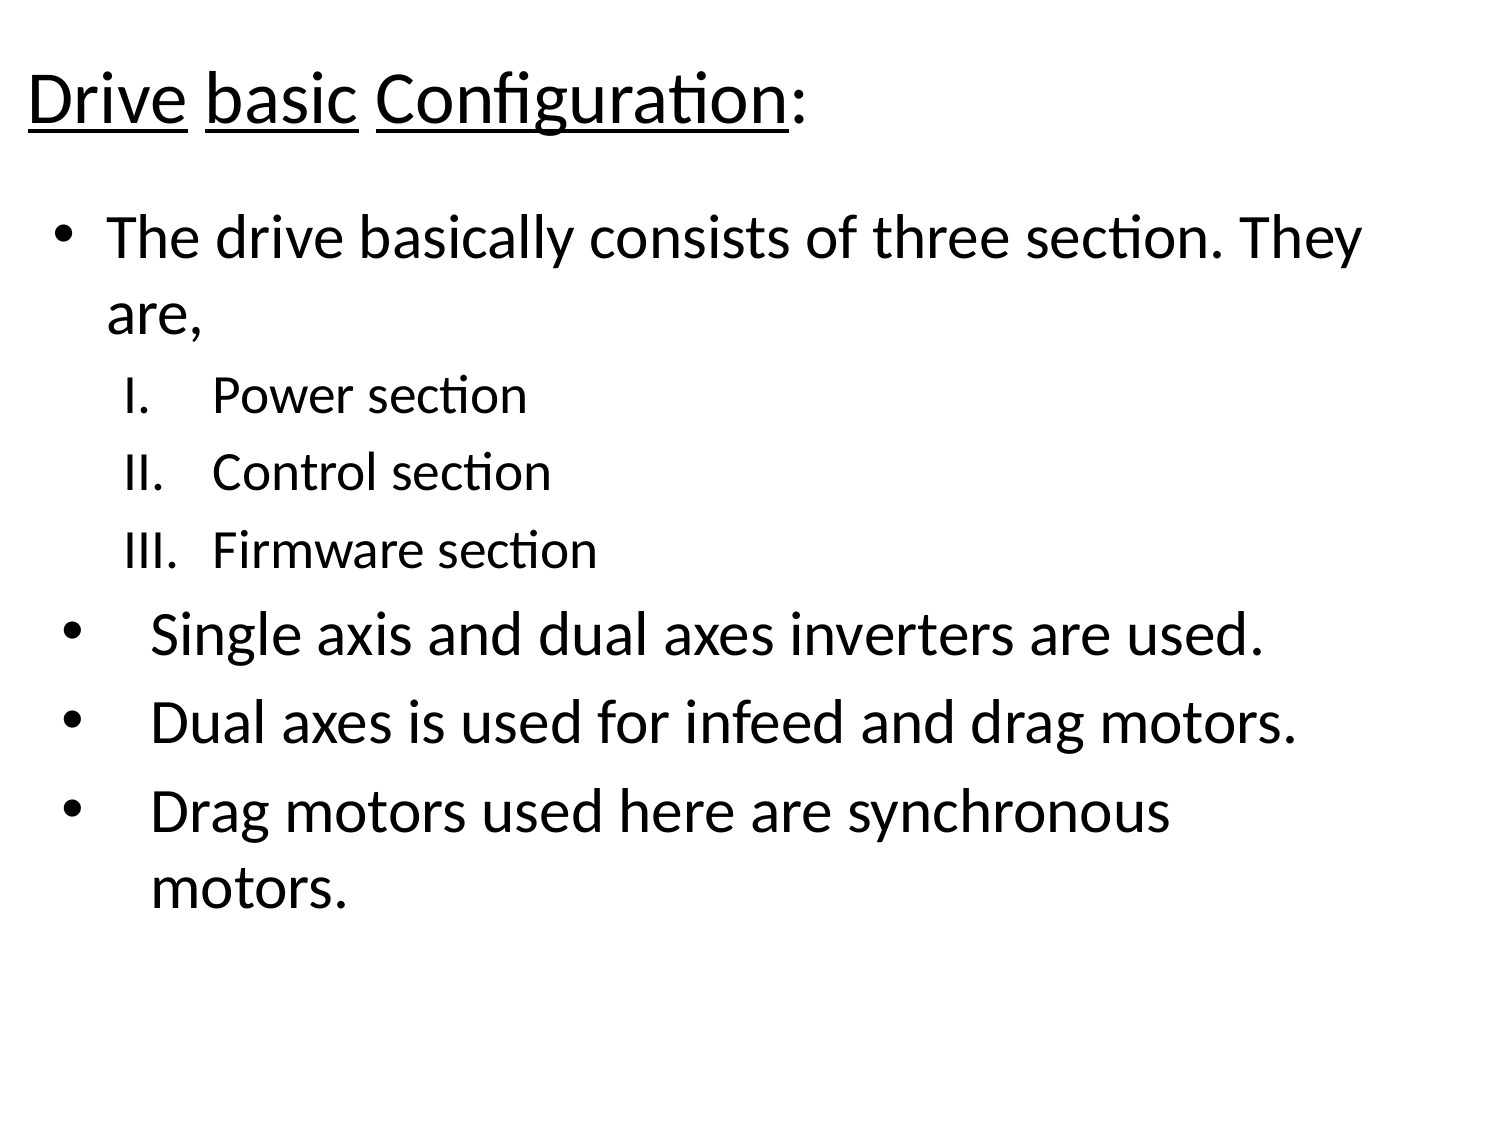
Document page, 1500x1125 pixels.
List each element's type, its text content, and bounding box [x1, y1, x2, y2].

title Drive basic Configuration: [12, 0, 1363, 188]
list The drive basically consists of three section. They are, Power section Control section Firmware section Single axis and dual axes inverters are used. Dual axes is used for infeed and drag motors. Drag motors used here are synchronous motors. [37, 187, 1388, 930]
